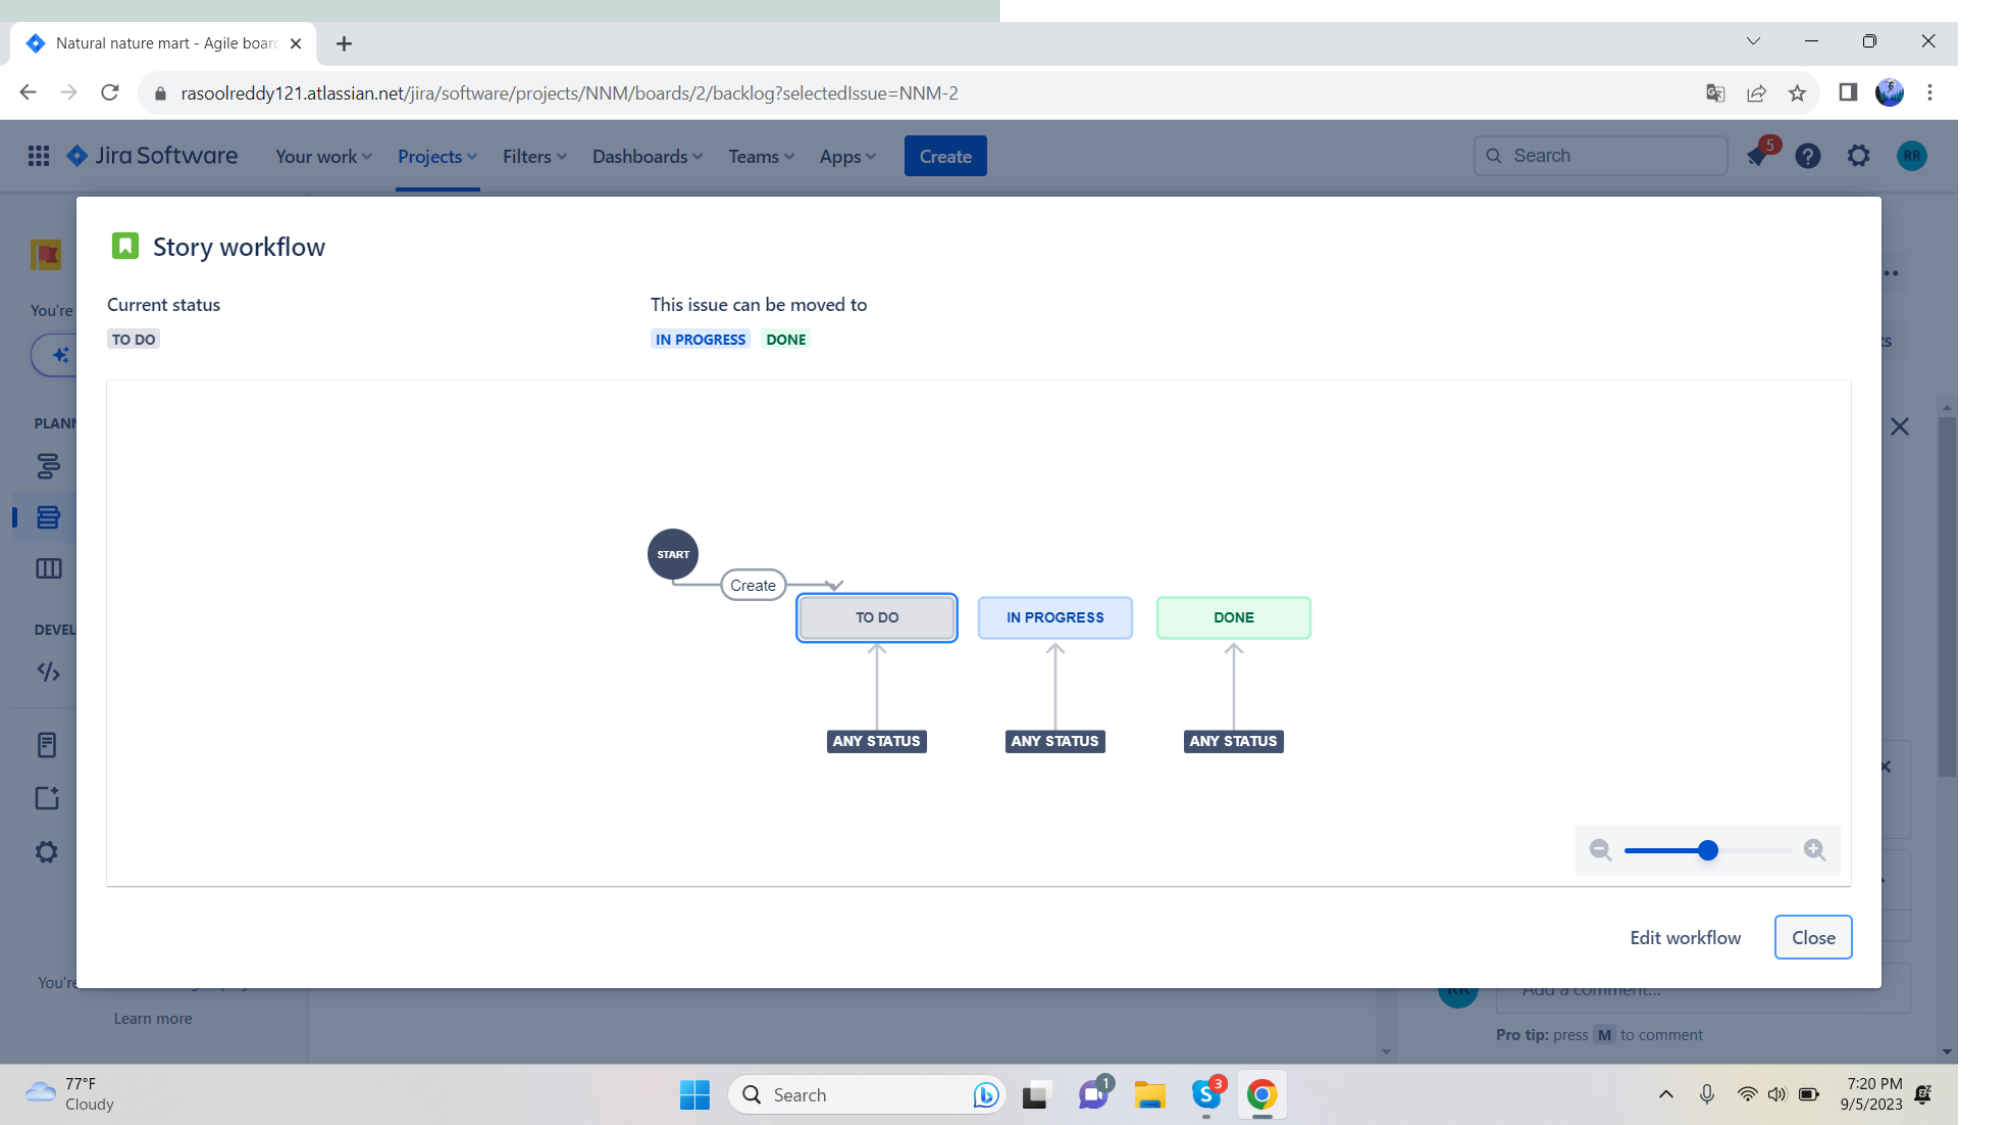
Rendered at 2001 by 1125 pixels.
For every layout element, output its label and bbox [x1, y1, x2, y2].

list [0, 22, 1958, 1125]
